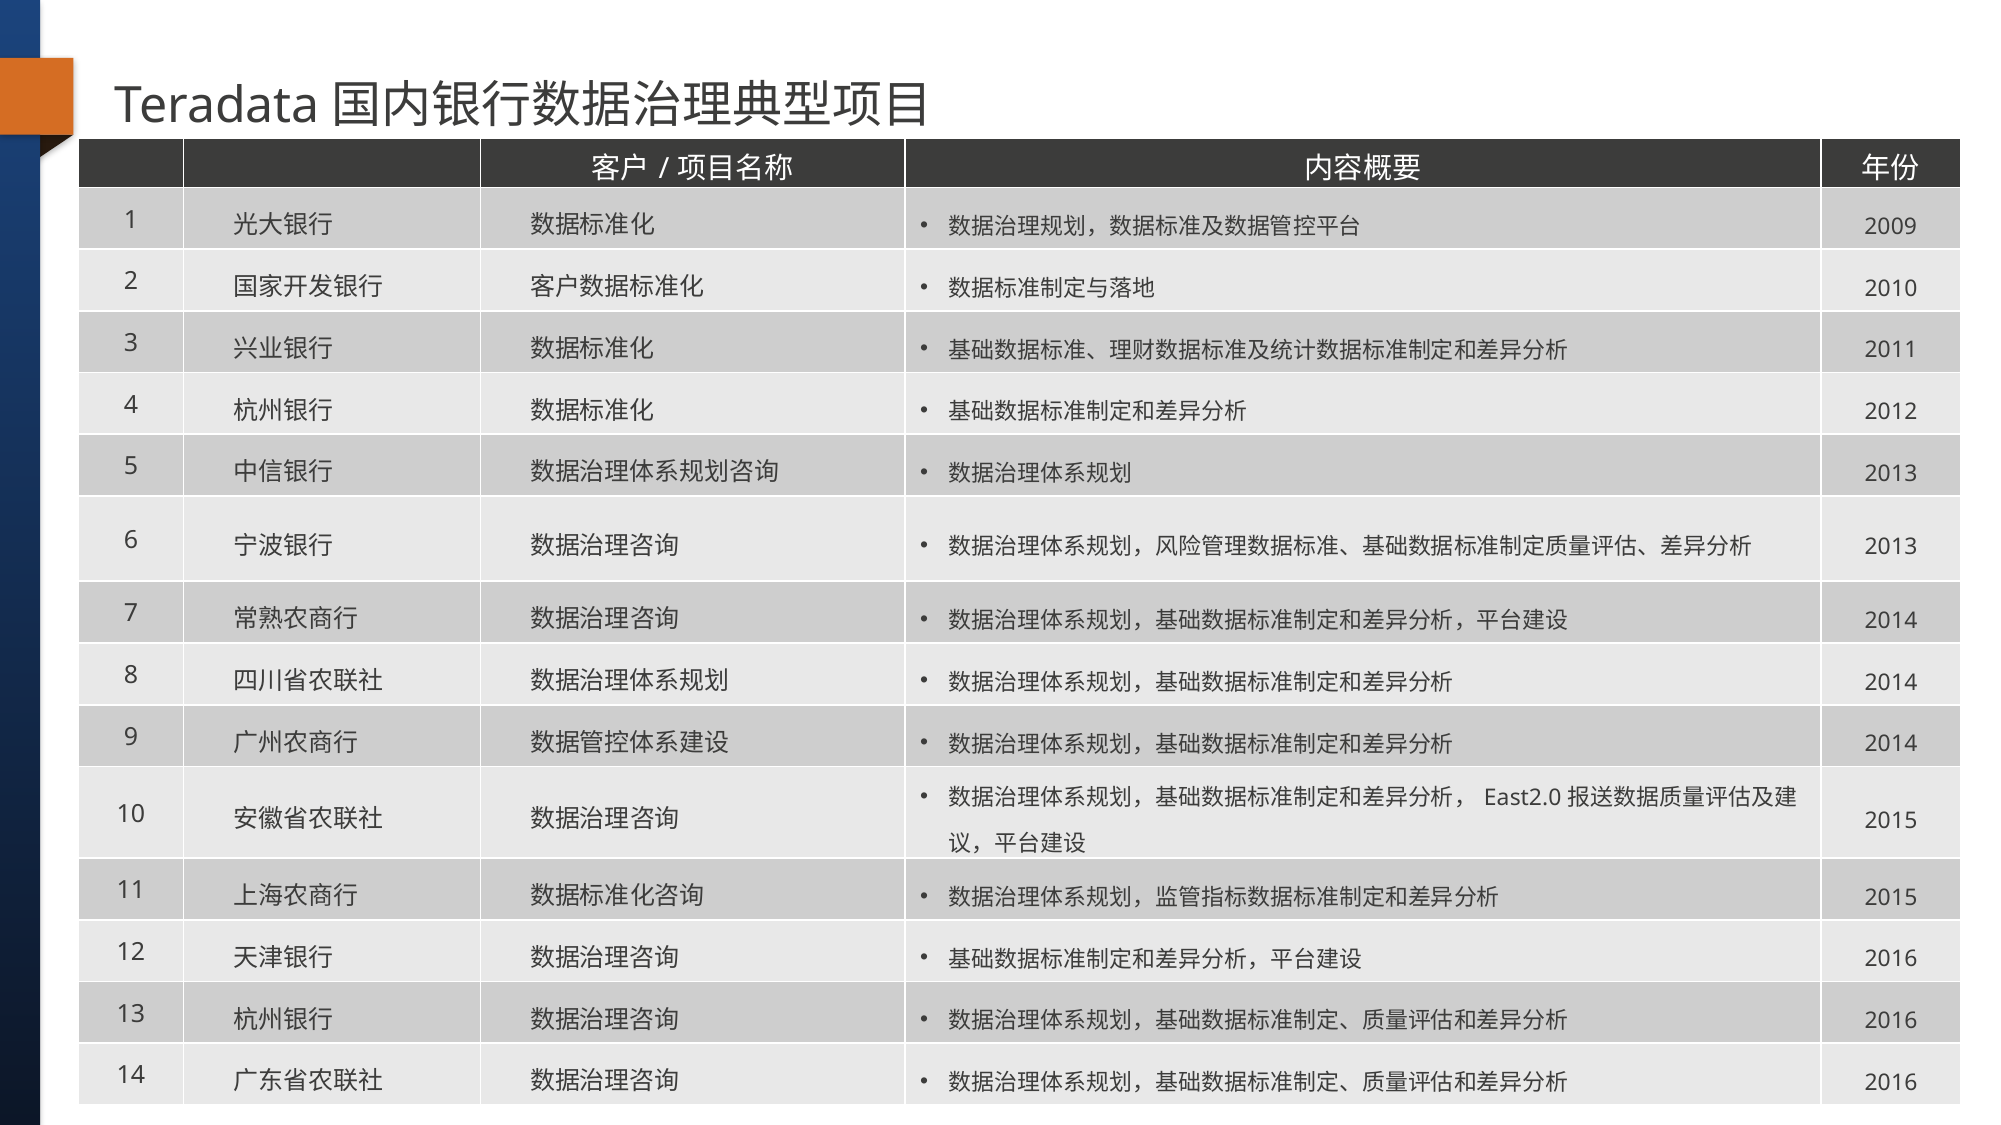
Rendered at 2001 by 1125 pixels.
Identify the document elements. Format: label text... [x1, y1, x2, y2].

table_cell 数据治理体系规划，监管指标数据标准制定和差异分析 [906, 859, 1820, 919]
table_cell 安徽省农联社 [184, 767, 480, 857]
table_cell 数据治理咨询 [481, 767, 904, 857]
table_cell 数据治理体系规划，基础数据标准制定和差异分析 [906, 706, 1820, 766]
table_cell 11 [79, 859, 183, 919]
table_cell 9 [79, 706, 183, 766]
table_cell 数据标准制定与落地 [906, 250, 1820, 310]
table_cell 8 [79, 644, 183, 704]
table_cell 3 [79, 312, 183, 372]
table_cell 2015 [1822, 767, 1960, 857]
table_header 年份 [1822, 139, 1960, 187]
table_cell 宁波银行 [184, 497, 480, 580]
table_cell 数据治理咨询 [481, 921, 904, 981]
table_cell 2016 [1822, 921, 1960, 981]
table_cell 基础数据标准、理财数据标准及统计数据标准制定和差异分析 [906, 312, 1820, 372]
table_cell 光大银行 [184, 188, 480, 248]
table_cell 数据治理体系规划，基础数据标准制定、质量评估和差异分析 [906, 982, 1820, 1042]
table_header [184, 139, 480, 187]
table_cell 广东省农联社 [184, 1044, 480, 1104]
table_cell 2014 [1822, 582, 1960, 642]
table_cell 数据治理体系规划 [906, 435, 1820, 495]
table_cell 2013 [1822, 435, 1960, 495]
table_cell 常熟农商行 [184, 582, 480, 642]
table_cell 中信银行 [184, 435, 480, 495]
table_cell 2016 [1822, 982, 1960, 1042]
table_cell 14 [79, 1044, 183, 1104]
table_cell 数据治理体系规划咨询 [481, 435, 904, 495]
table_cell 数据标准化 [481, 312, 904, 372]
table_cell 13 [79, 982, 183, 1042]
table_cell 2010 [1822, 250, 1960, 310]
table_cell 2 [79, 250, 183, 310]
table_cell 数据治理体系规划 [481, 644, 904, 704]
table_cell 广州农商行 [184, 706, 480, 766]
table_cell 客户数据标准化 [481, 250, 904, 310]
table_cell 数据治理体系规划，基础数据标准制定和差异分析，East2.0报送数据质量评估及建议，平台建设 [906, 767, 1820, 857]
table_cell 1 [79, 188, 183, 248]
table_cell 5 [79, 435, 183, 495]
table_cell 2014 [1822, 706, 1960, 766]
table_cell 数据治理咨询 [481, 582, 904, 642]
table_cell 数据治理体系规划，基础数据标准制定和差异分析，平台建设 [906, 582, 1820, 642]
table_cell 2009 [1822, 188, 1960, 248]
table_cell 天津银行 [184, 921, 480, 981]
table_cell 数据治理咨询 [481, 982, 904, 1042]
table_cell 杭州银行 [184, 373, 480, 433]
table_cell 四川省农联社 [184, 644, 480, 704]
table_cell 基础数据标准制定和差异分析，平台建设 [906, 921, 1820, 981]
table_cell 数据治理规划，数据标准及数据管控平台 [906, 188, 1820, 248]
table_cell 数据治理体系规划，风险管理数据标准、基础数据标准制定质量评估、差异分析 [906, 497, 1820, 580]
table_cell 基础数据标准制定和差异分析 [906, 373, 1820, 433]
table_cell 2011 [1822, 312, 1960, 372]
table_cell 数据治理咨询 [481, 1044, 904, 1104]
table_cell 2012 [1822, 373, 1960, 433]
table_cell 杭州银行 [184, 982, 480, 1042]
table_cell 2013 [1822, 497, 1960, 580]
title Teradata国内银行数据治理典型项目 [99, 64, 1900, 135]
table_header 客户/项目名称 [481, 139, 904, 187]
table_cell 2016 [1822, 1044, 1960, 1104]
table_cell 2015 [1822, 859, 1960, 919]
table_cell 数据治理咨询 [481, 497, 904, 580]
table_header [79, 139, 183, 187]
table_cell 4 [79, 373, 183, 433]
table_cell 12 [79, 921, 183, 981]
table_cell 10 [79, 767, 183, 857]
table_cell 7 [79, 582, 183, 642]
table_cell 6 [79, 497, 183, 580]
table_cell 数据治理体系规划，基础数据标准制定和差异分析 [906, 644, 1820, 704]
table_cell 2014 [1822, 644, 1960, 704]
table_cell 数据标准化 [481, 188, 904, 248]
table_cell 数据治理体系规划，基础数据标准制定、质量评估和差异分析 [906, 1044, 1820, 1104]
table_cell 国家开发银行 [184, 250, 480, 310]
table_header 内容概要 [906, 139, 1820, 187]
table_cell 兴业银行 [184, 312, 480, 372]
table_cell 数据标准化 [481, 373, 904, 433]
table_cell 数据管控体系建设 [481, 706, 904, 766]
table_cell 上海农商行 [184, 859, 480, 919]
table_cell 数据标准化咨询 [481, 859, 904, 919]
